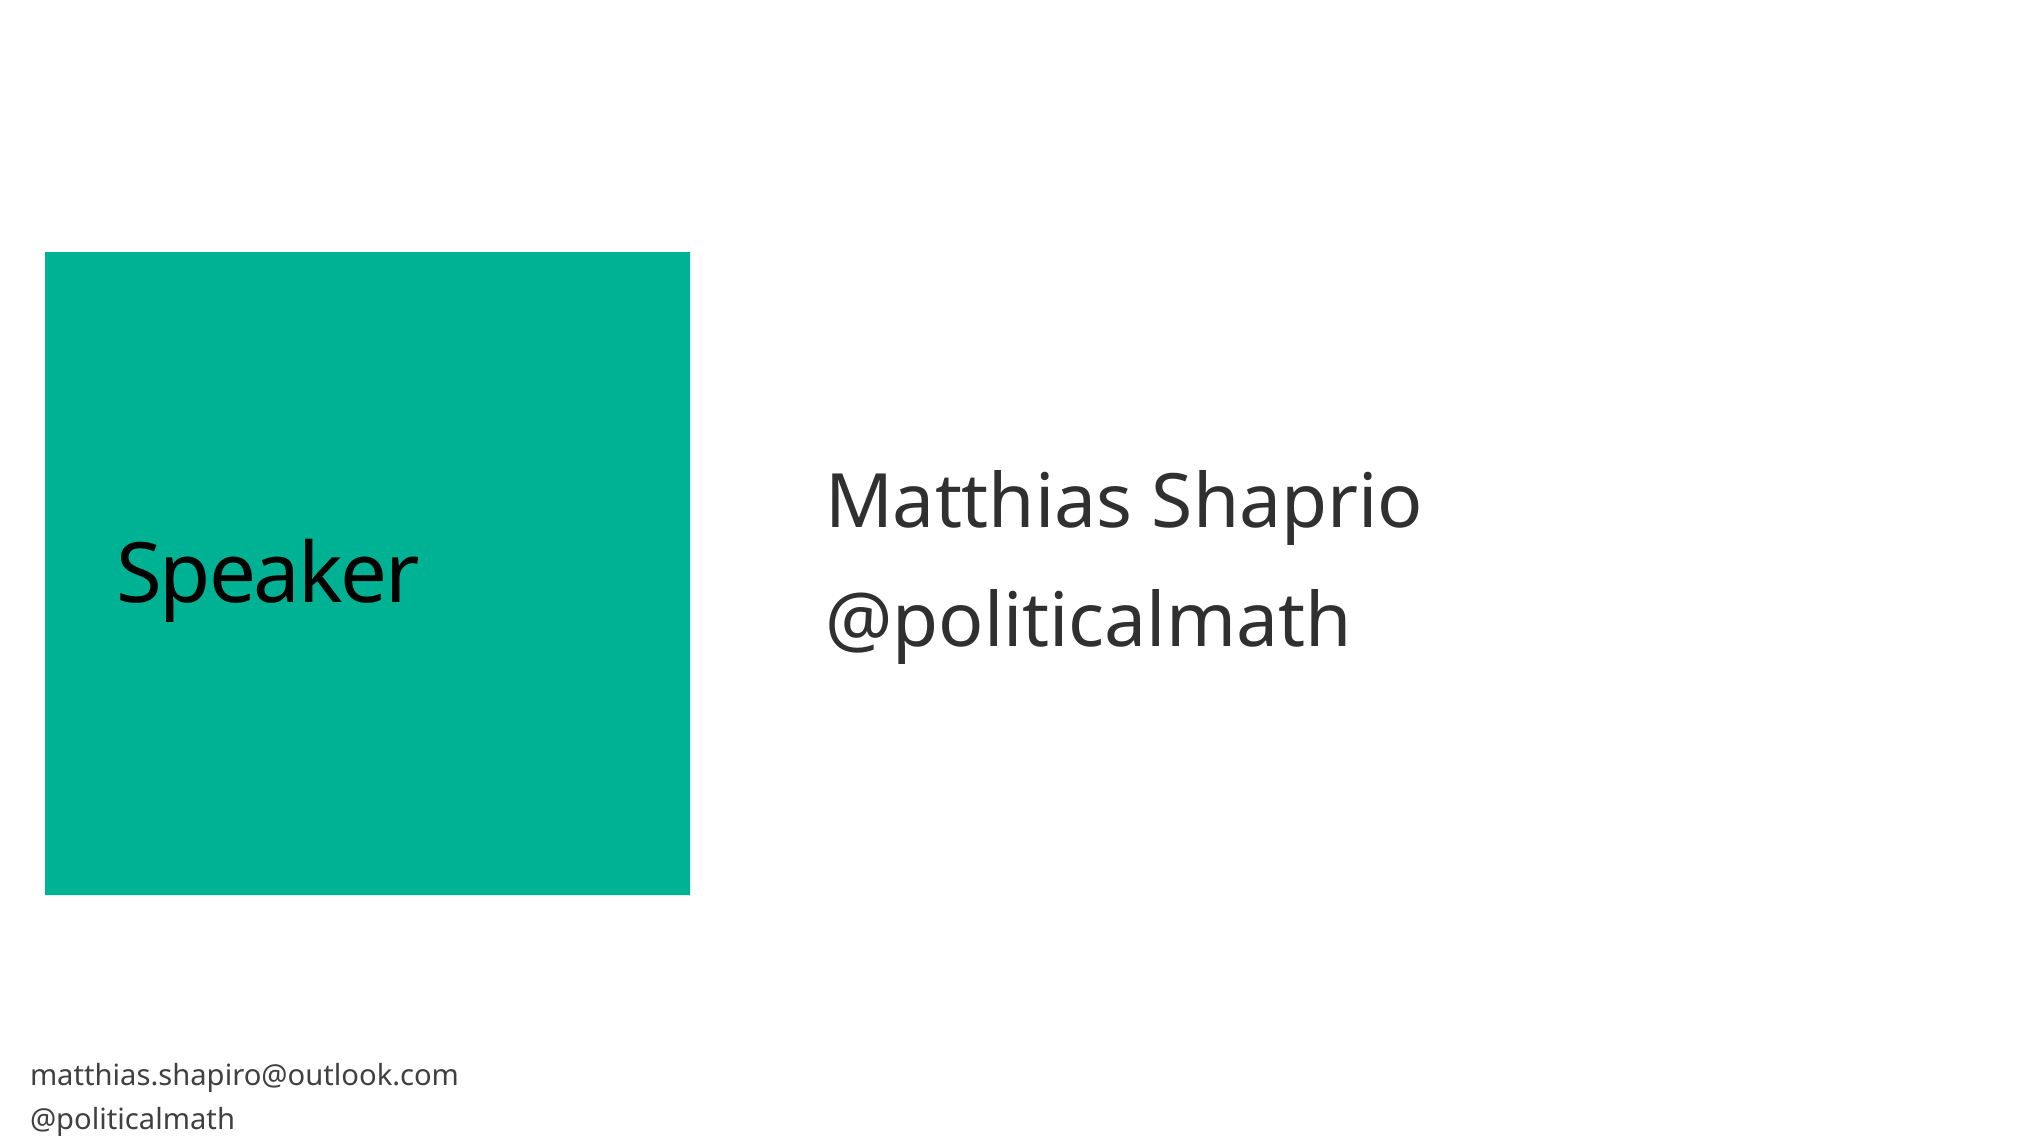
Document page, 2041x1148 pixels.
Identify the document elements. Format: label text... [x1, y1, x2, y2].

list Matthias Shaprio @politicalmath [795, 261, 1996, 862]
title Speaker [45, 252, 691, 896]
